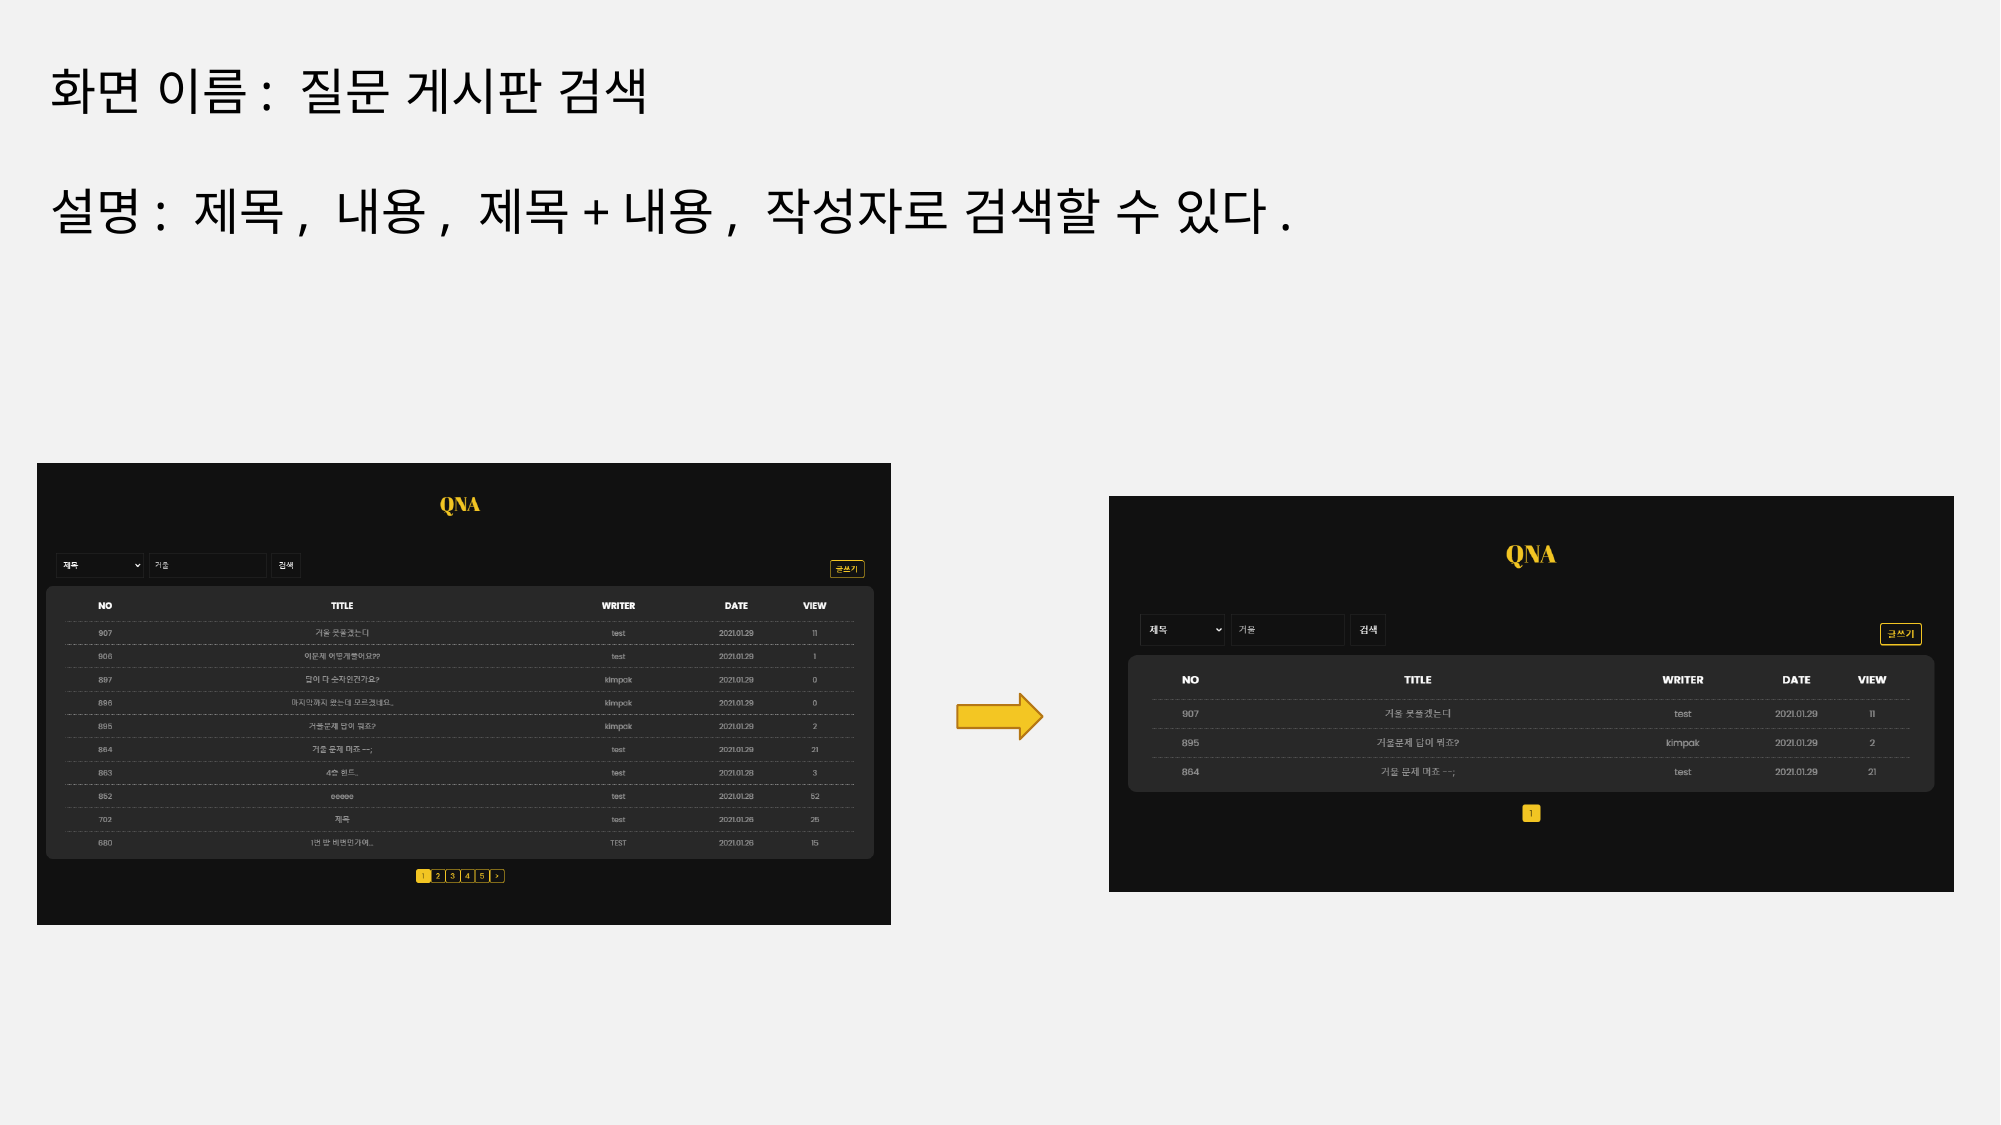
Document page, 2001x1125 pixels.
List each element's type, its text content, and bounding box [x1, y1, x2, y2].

text_box [956, 692, 1044, 741]
picture [1109, 496, 1954, 892]
text_box 화면 이름: 질문 게시판 검색 설명: 제목, 내용, 제목+내용, 작성자로 검색할 수 있다. [36, 52, 1745, 248]
picture [36, 463, 891, 925]
